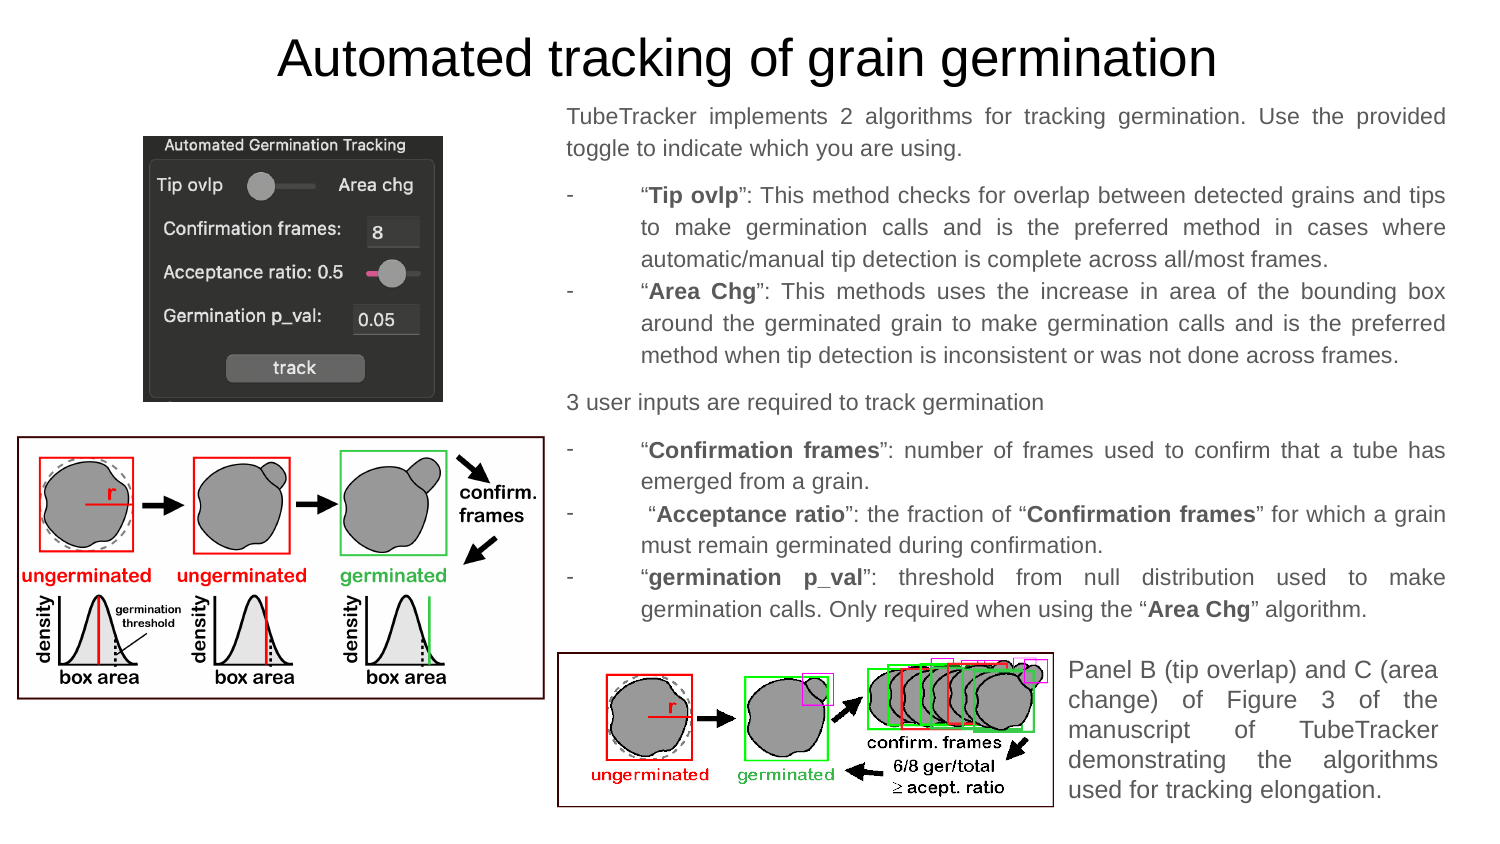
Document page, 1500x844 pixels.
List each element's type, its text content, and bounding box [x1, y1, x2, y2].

list TubeTracker implements 2 algorithms for tracking germination. Use the provided toggle to indicate which you are using. “Tip ovlp”: This method checks for overlap between detected grains and tips to make germination calls and is the preferred method in cases where automatic/manual tip detection is complete across all/most frames. “Area Chg”: This methods uses the increase in area of the bounding box around the germinated grain to make germination calls and is the preferred method when tip detection is inconsistent or was not done across frames. 3 user inputs are required to track germination “Confirmation frames”: number of frames used to confirm that a tube has emerged from a grain. “Acceptance ratio”: the fraction of “Confirmation frames” for which a grain must remain germinated during confirmation. “germination p_val”: threshold from null distribution used to make germination calls. Only required when using the “Area Chg” algorithm. [551, 81, 1462, 652]
picture [15, 435, 546, 701]
picture [557, 652, 1054, 809]
title Automated tracking of grain germination [49, 8, 1447, 103]
picture [142, 136, 444, 402]
text_box Panel B (tip overlap) and C (area change) of Figure 3 of the manuscript of TubeTracker demonstrating the algorithms used for tracking elongation. [1053, 638, 1455, 819]
